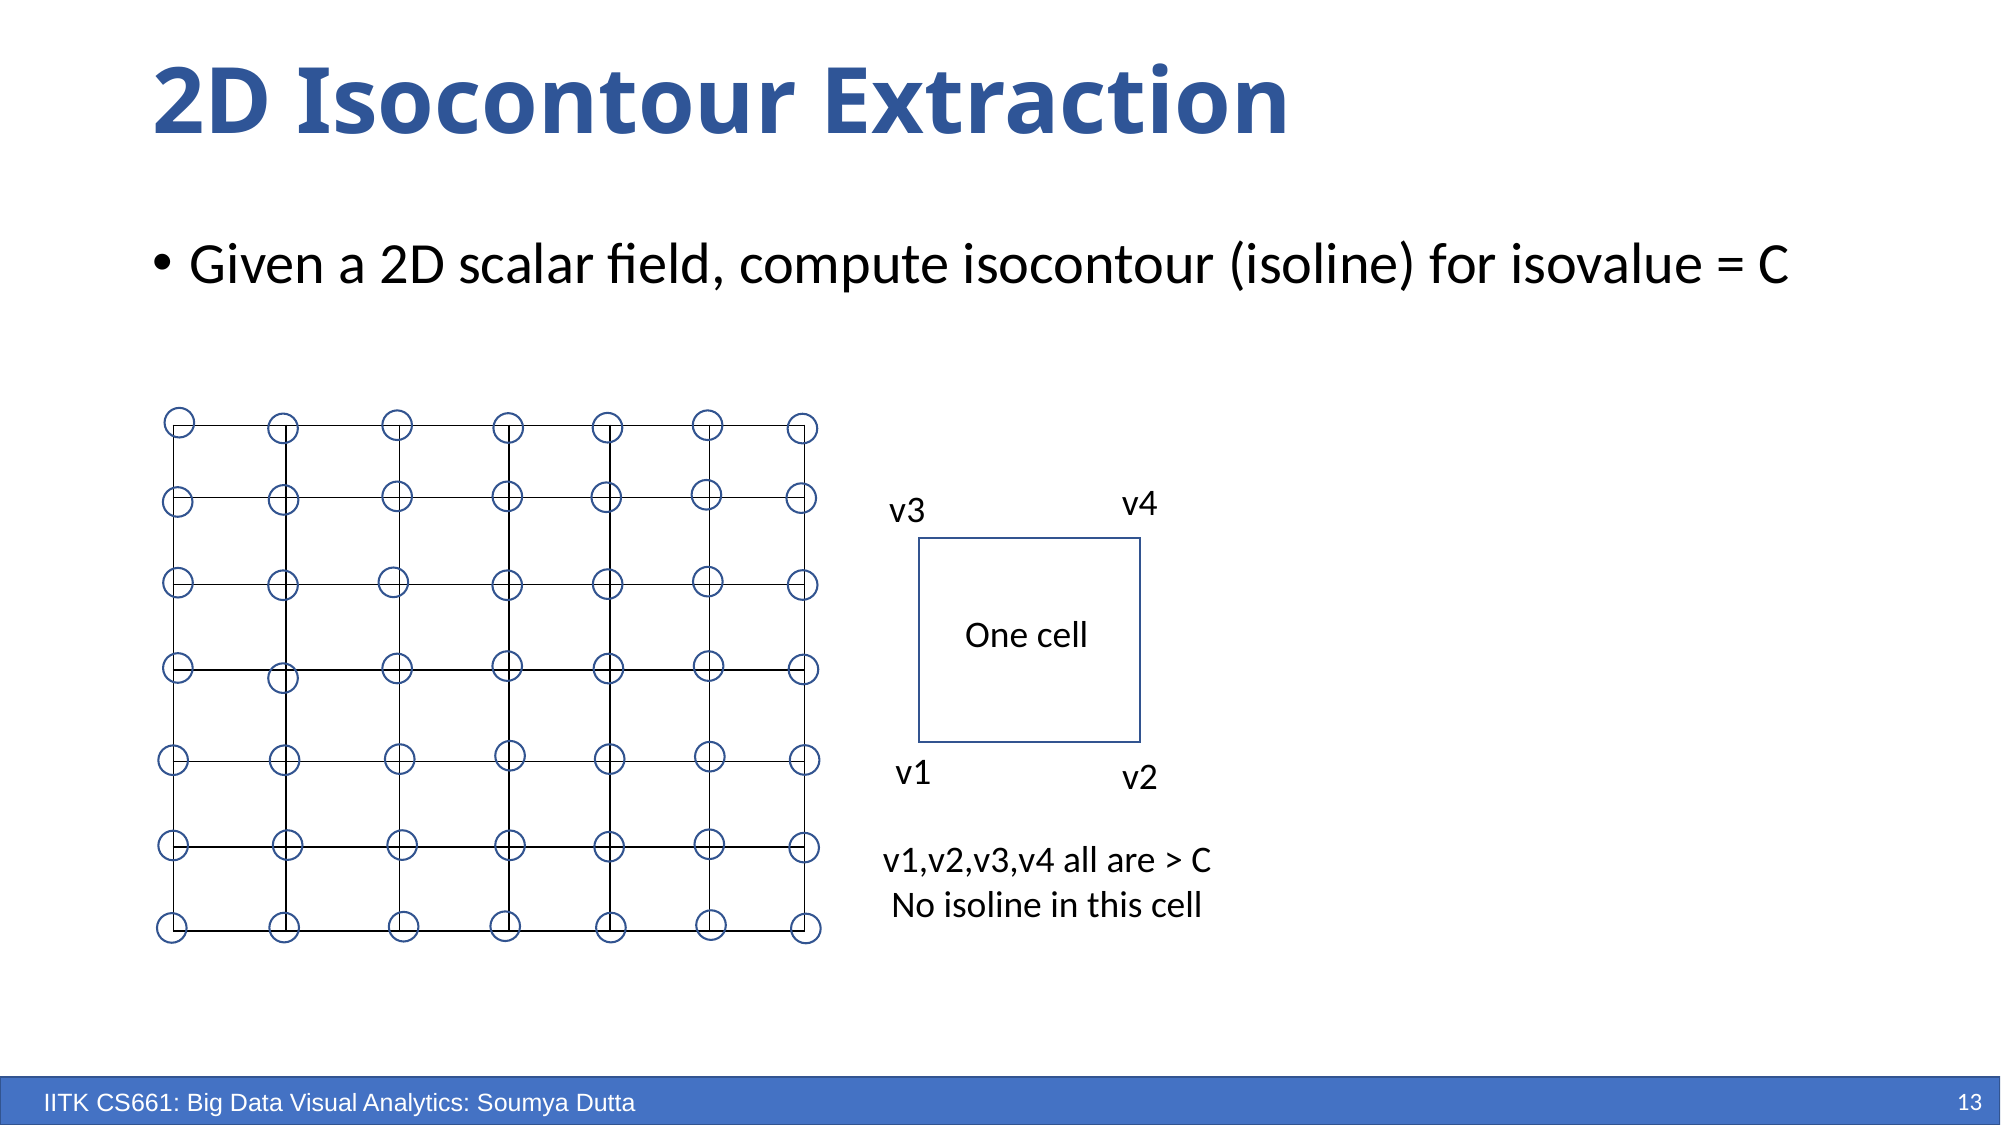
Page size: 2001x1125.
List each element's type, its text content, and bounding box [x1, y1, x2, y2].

text_box [157, 744, 190, 777]
table_cell [510, 671, 609, 761]
table_header [287, 426, 399, 497]
table_cell [287, 585, 399, 669]
title 2D Isocontour Extraction [137, 35, 1863, 173]
text_box [787, 653, 820, 686]
text_box v1,v2,v3,v4 all are > C No isoline in this cell [867, 827, 1227, 933]
text_box v2 [1107, 744, 1173, 804]
table_cell [400, 498, 508, 584]
table_cell [710, 671, 804, 761]
text_box [162, 566, 194, 599]
text_box [690, 478, 723, 511]
text_box [491, 480, 524, 513]
table_cell [287, 848, 399, 930]
table_cell [710, 848, 804, 930]
text_box [377, 566, 410, 599]
table_header [611, 426, 709, 497]
table_header [174, 426, 285, 497]
text_box [593, 830, 626, 863]
text_box [494, 739, 526, 772]
text_box [268, 911, 301, 944]
text_box [386, 829, 419, 861]
text_box [157, 829, 190, 862]
text_box [267, 569, 299, 602]
text_box [591, 568, 624, 600]
text_box [155, 912, 188, 944]
text_box [162, 652, 194, 684]
text_box [267, 662, 299, 694]
table_cell [287, 498, 399, 584]
table_cell [174, 671, 285, 761]
text_box [381, 480, 414, 513]
text_box [693, 740, 726, 773]
table_cell [510, 585, 609, 669]
text_box [786, 412, 819, 445]
table_header [400, 426, 508, 497]
text_box [489, 910, 522, 943]
text_box [267, 484, 300, 516]
table_cell [611, 848, 709, 930]
table_cell [174, 848, 285, 930]
text_box [786, 569, 819, 601]
table_cell [710, 498, 804, 584]
text_box [788, 831, 821, 864]
text_box [693, 828, 726, 861]
text_box [595, 911, 627, 944]
table_cell [400, 762, 508, 846]
table_cell [174, 498, 285, 584]
text_box [271, 829, 304, 861]
text_box [785, 482, 818, 514]
text_box [788, 744, 821, 776]
text_box v1 [880, 739, 947, 800]
table_cell [287, 671, 399, 761]
table_cell [710, 585, 804, 669]
table_cell [174, 585, 285, 669]
text_box [492, 412, 525, 444]
text_box [692, 650, 725, 682]
text_box v4 [1107, 470, 1173, 531]
text_box [691, 409, 724, 442]
text_box One cell [950, 603, 1104, 663]
text_box [790, 912, 822, 945]
text_box [268, 744, 301, 777]
table_cell [400, 848, 508, 930]
text_box [918, 537, 1141, 743]
text_box [491, 650, 524, 682]
table_header [710, 426, 804, 497]
list Given a 2D scalar field, compute isocontour (isoline) for isovalue = C [137, 225, 1945, 331]
table_cell [287, 762, 399, 846]
text_box [591, 411, 624, 444]
table_cell [400, 671, 508, 761]
table_cell [611, 671, 709, 761]
text_box [494, 829, 526, 862]
text_box [691, 565, 724, 598]
text_box [491, 569, 524, 602]
text_box [383, 743, 416, 775]
text_box [163, 406, 196, 439]
text_box [381, 652, 414, 685]
text_box [695, 909, 727, 941]
table_cell [174, 762, 285, 846]
table_header [510, 426, 609, 497]
table_cell [611, 762, 709, 846]
table_cell [400, 585, 508, 669]
table_cell [510, 498, 609, 584]
text_box [592, 652, 625, 685]
table_cell [510, 762, 609, 846]
text_box [387, 910, 420, 943]
text_box [593, 743, 626, 775]
table_cell [611, 498, 709, 584]
table_cell [510, 848, 609, 930]
text_box v3 [874, 477, 941, 538]
text_box [161, 486, 194, 518]
text_box [590, 481, 623, 514]
table_cell [710, 762, 804, 846]
text_box [381, 409, 414, 442]
text_box [267, 412, 299, 445]
table_cell [611, 585, 709, 669]
